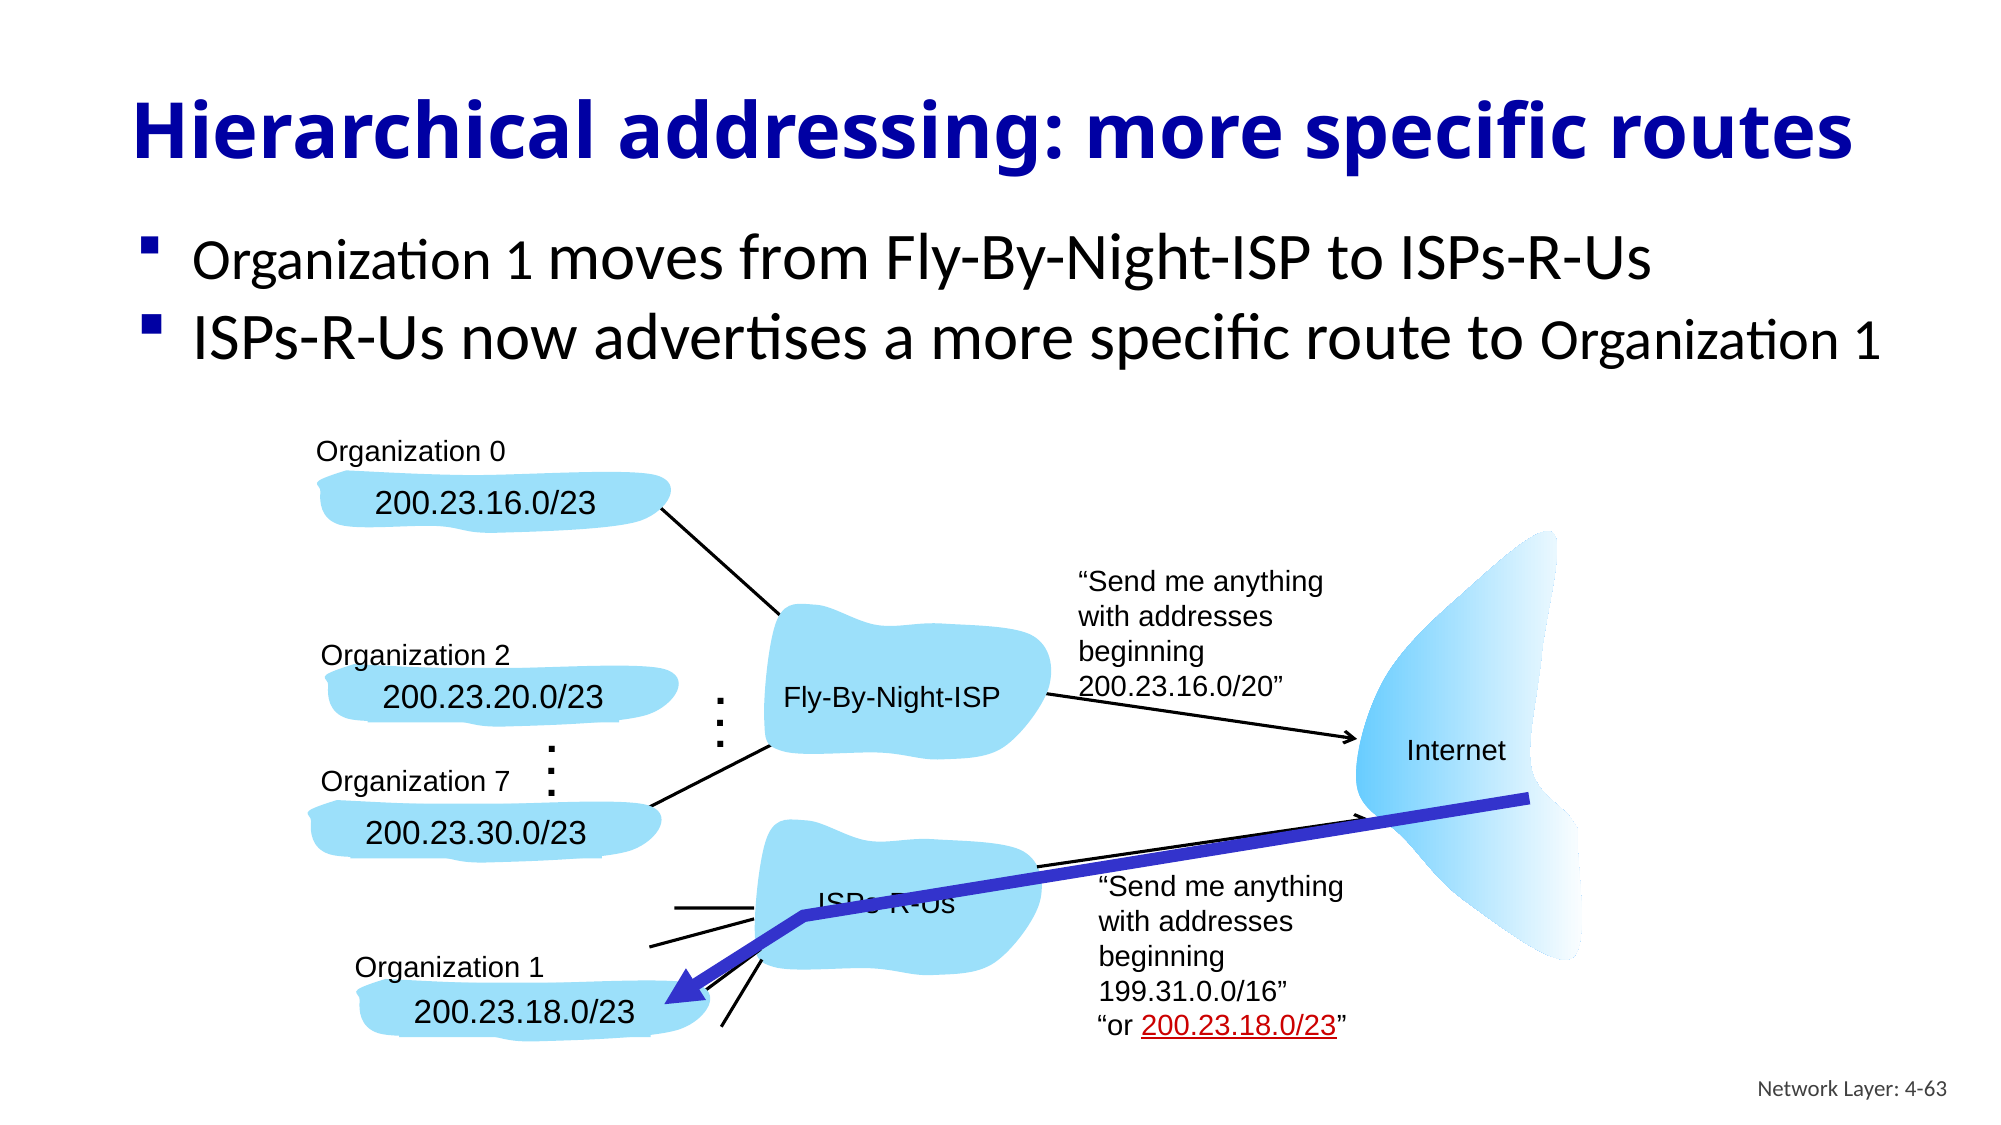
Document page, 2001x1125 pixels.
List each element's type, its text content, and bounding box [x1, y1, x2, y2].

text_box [309, 661, 693, 728]
text_box Organization 0 [301, 425, 522, 466]
text_box “or 200.23.18.0/23” [1082, 998, 1362, 1049]
text_box [1157, 710, 1358, 745]
text_box Organization 1 moves from Fly-By-Night-ISP to ISPs-R-Us ISPs-R-Us now advertises a more specific route to Organization 1 [121, 205, 1927, 381]
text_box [291, 796, 676, 864]
text_box “Send me anything with addresses beginning 200.23.16.0/20” [1063, 555, 1339, 710]
text_box Organization 7 [305, 755, 525, 795]
text_box [764, 603, 1052, 760]
text_box Hierarchical addressing: more specific routes [115, 46, 1933, 222]
text_box [1090, 813, 1369, 859]
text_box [339, 940, 725, 1043]
text_box [730, 796, 1530, 989]
text_box Internet [1391, 723, 1521, 774]
text_box [813, 917, 1034, 976]
text_box Network Layer: 4-<number> [1512, 1056, 1963, 1117]
text_box [754, 819, 1041, 943]
text_box “Send me anything with addresses beginning 199.31.0.0/16” [1083, 859, 1360, 998]
text_box ISPs-R-Us [803, 876, 971, 913]
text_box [530, 703, 573, 813]
text_box Fly-By-Night-ISP [768, 670, 1016, 721]
text_box Organization 2 [305, 628, 526, 662]
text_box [699, 654, 742, 764]
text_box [301, 467, 686, 535]
text_box [1356, 531, 1582, 960]
